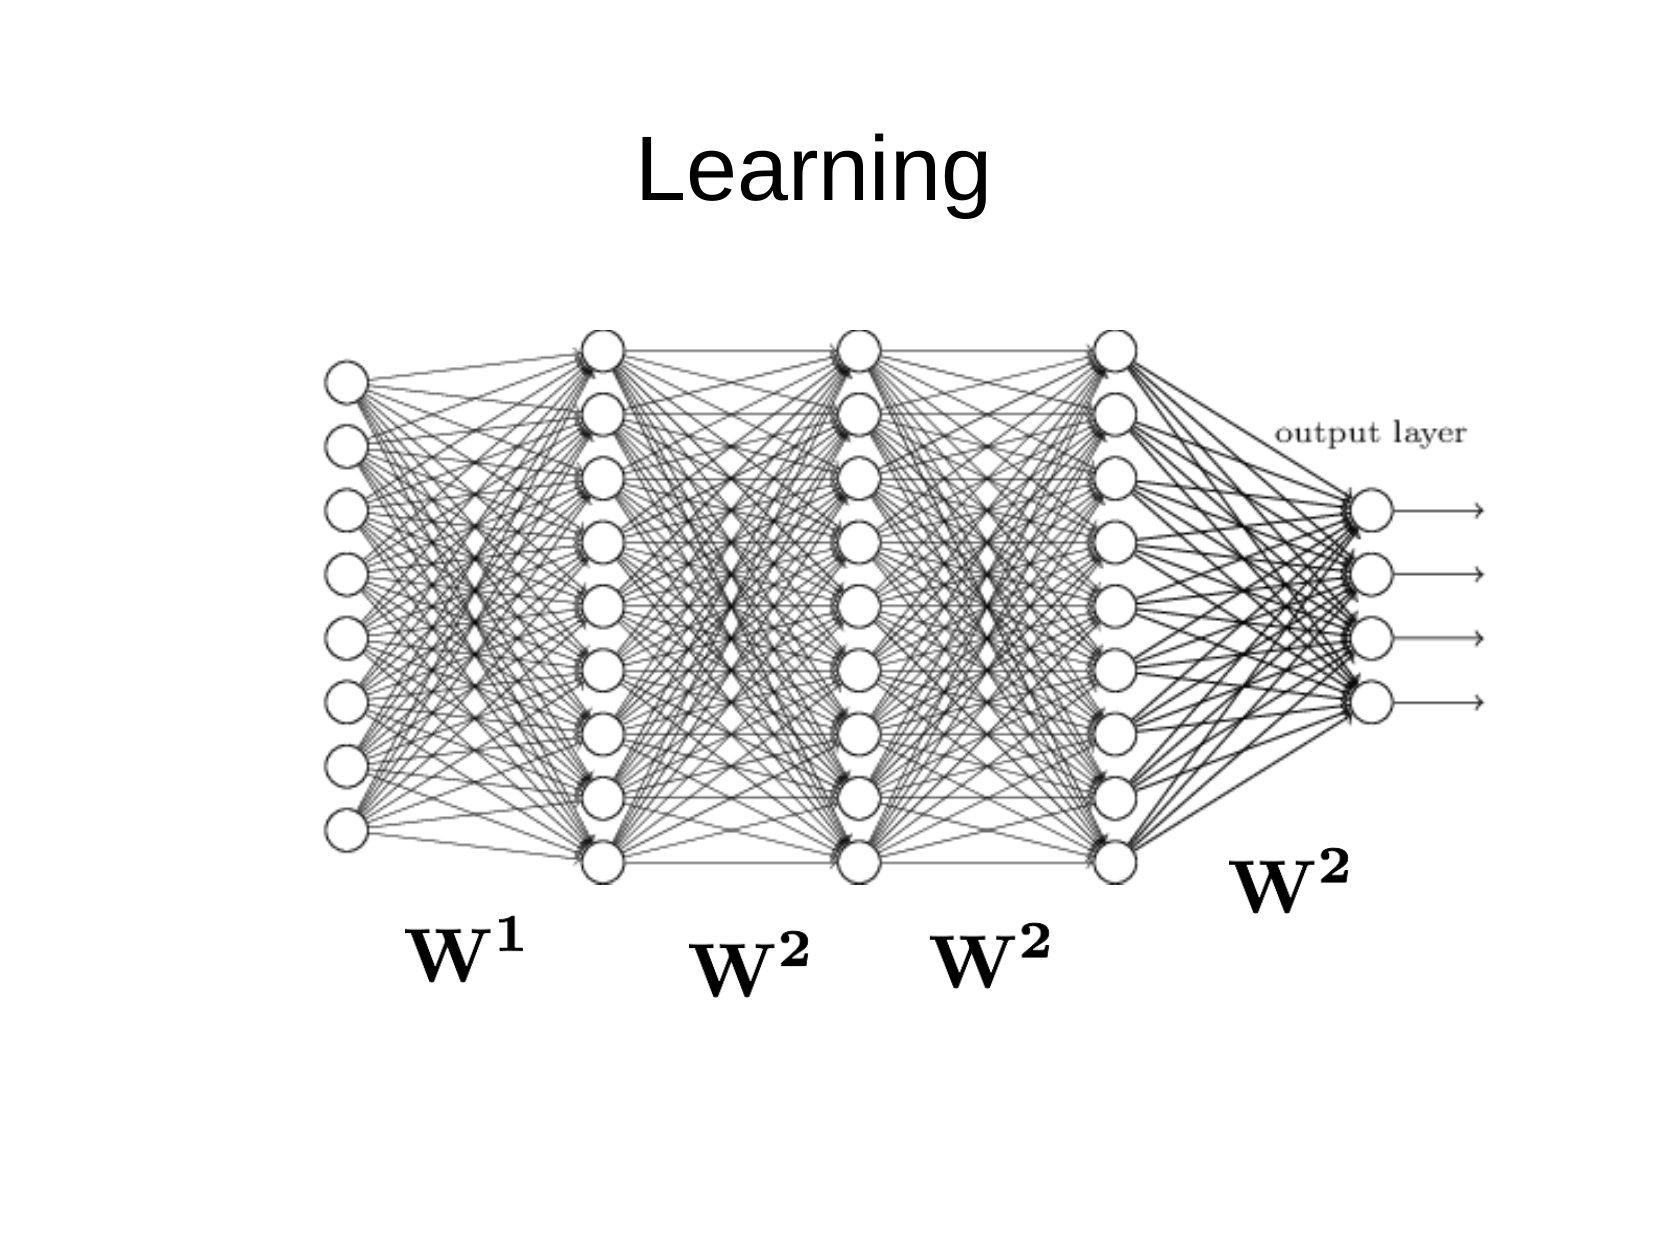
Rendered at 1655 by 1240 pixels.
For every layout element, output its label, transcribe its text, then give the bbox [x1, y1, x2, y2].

title Learning [144, 56, 1510, 256]
text_box [1229, 846, 1350, 915]
text_box [689, 929, 810, 999]
text_box [929, 921, 1051, 990]
text_box [250, 330, 1515, 885]
text_box [405, 914, 524, 984]
